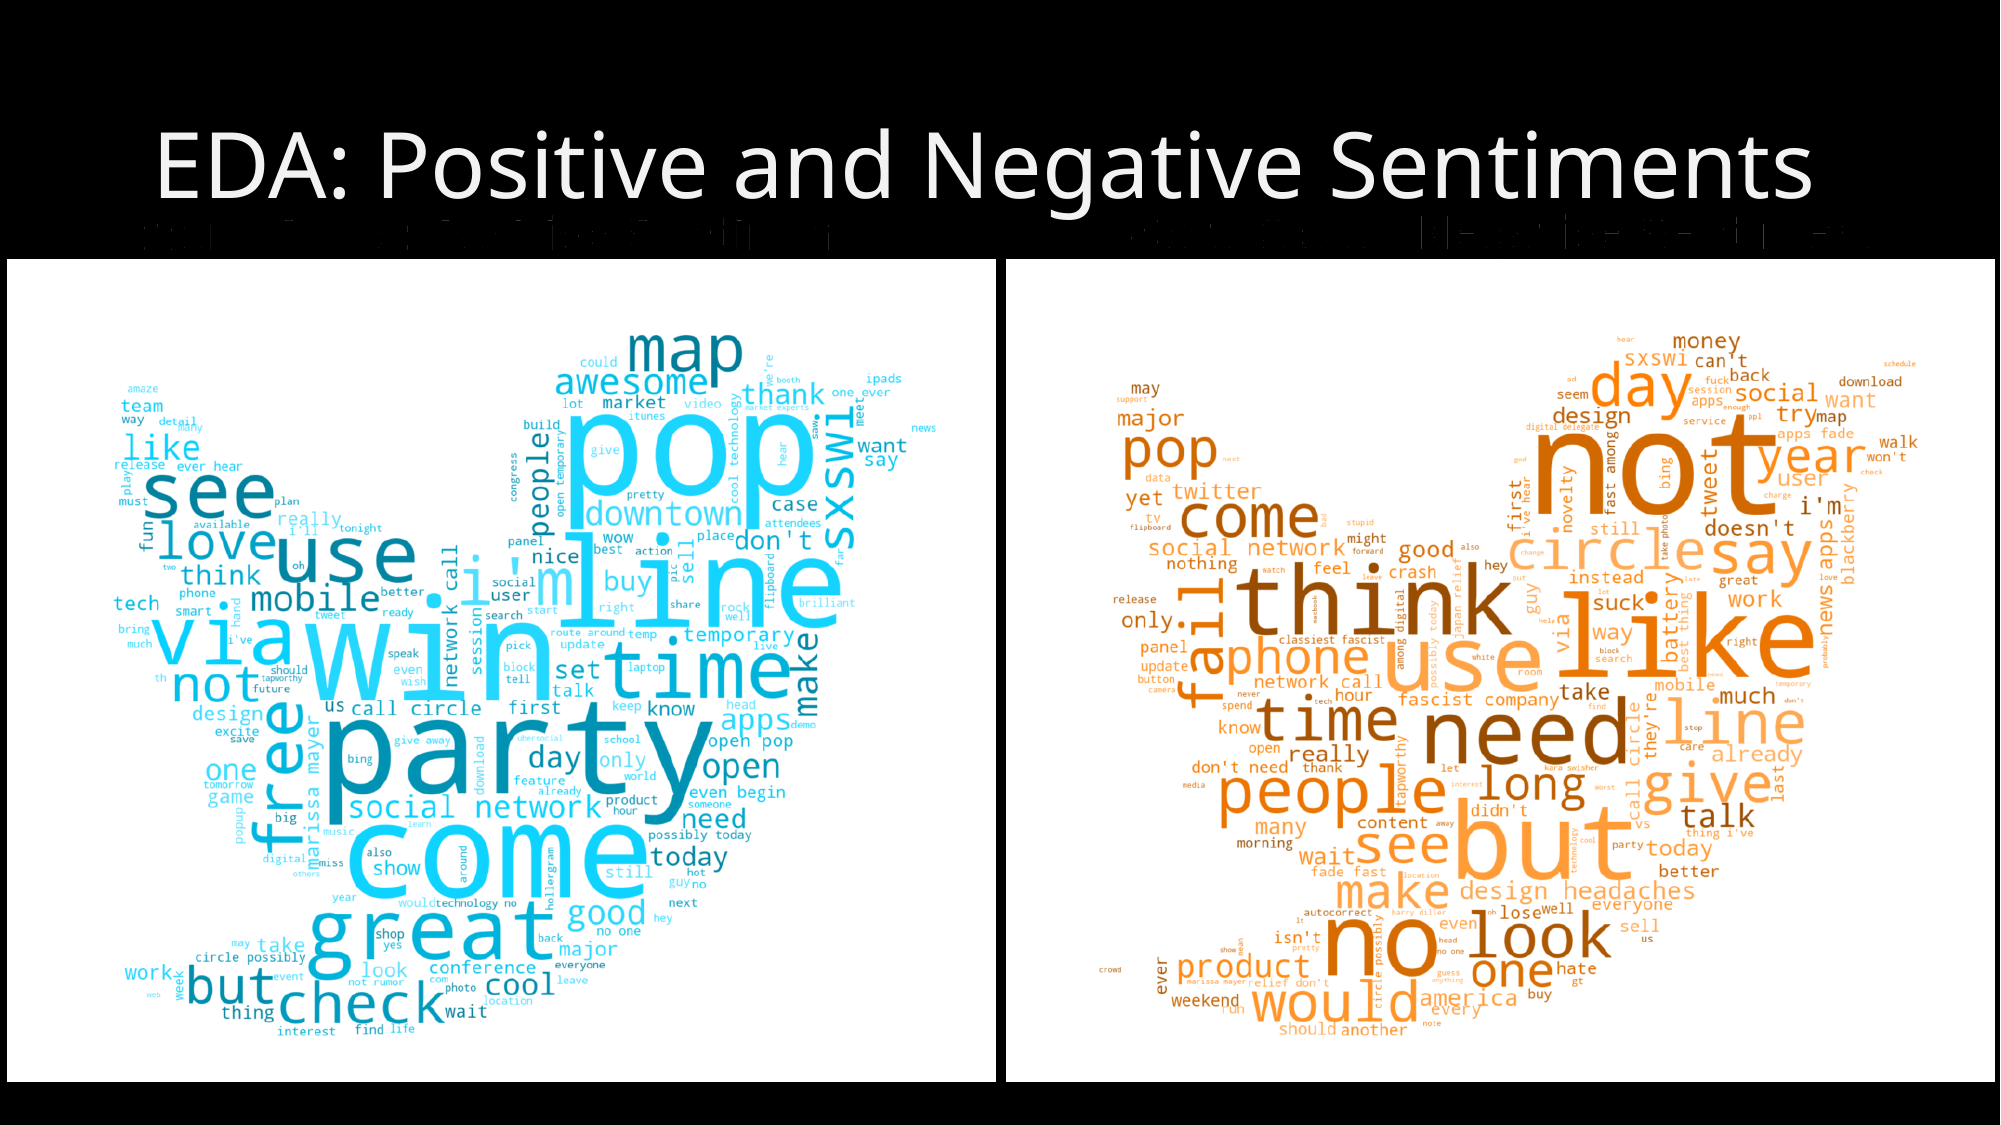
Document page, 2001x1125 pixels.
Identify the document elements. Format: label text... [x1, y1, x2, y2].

picture [0, 207, 2000, 1089]
title EDA: Positive and Negative Sentiments [137, 59, 1863, 207]
